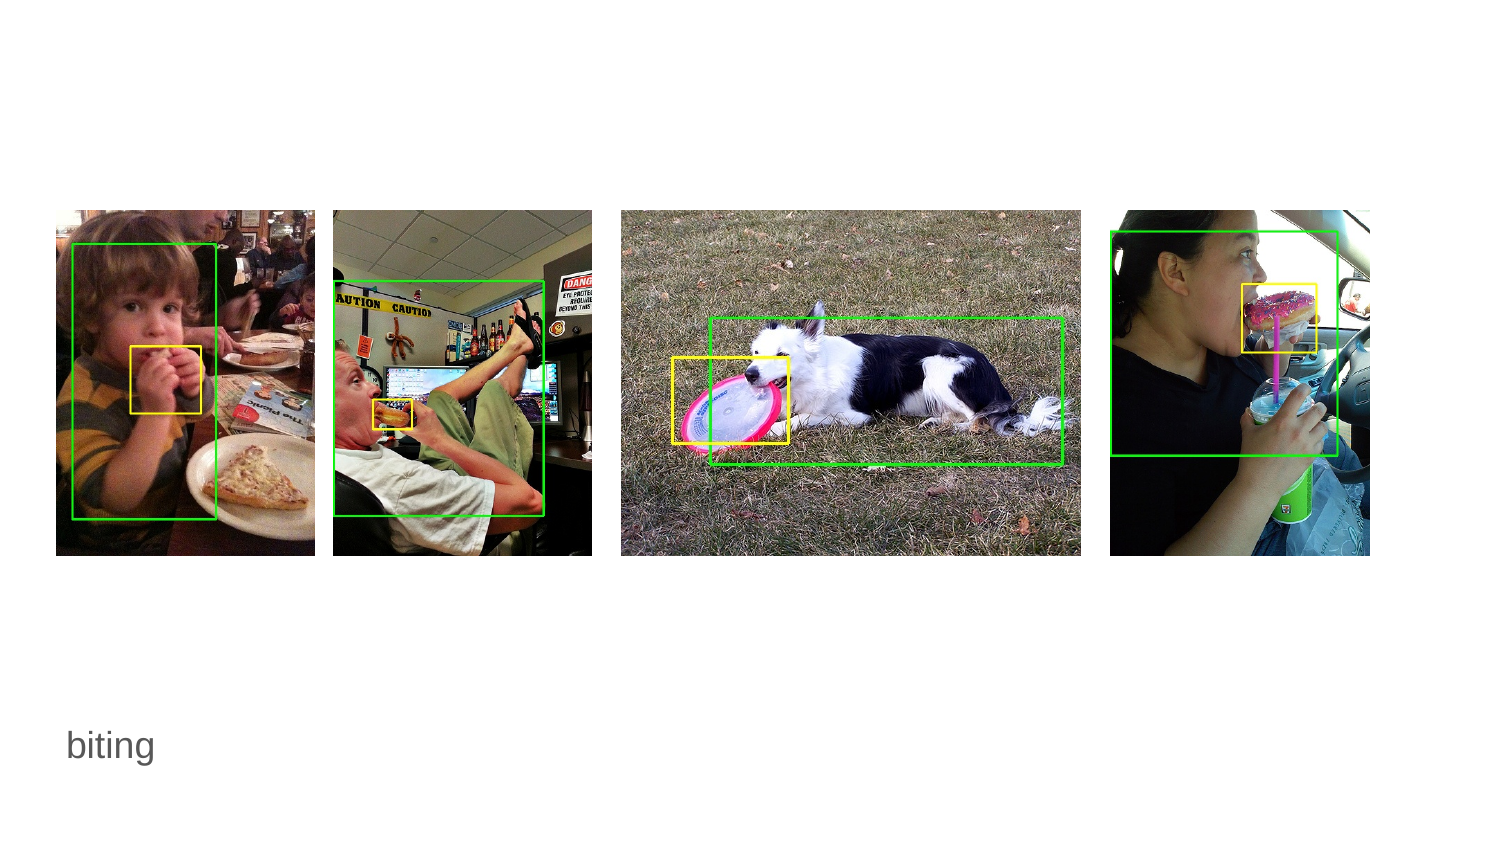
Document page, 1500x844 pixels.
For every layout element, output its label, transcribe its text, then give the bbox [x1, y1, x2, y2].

picture [621, 210, 1081, 556]
list biting [50, 693, 1036, 794]
picture [55, 210, 315, 556]
picture [332, 210, 592, 556]
picture [1110, 210, 1370, 556]
